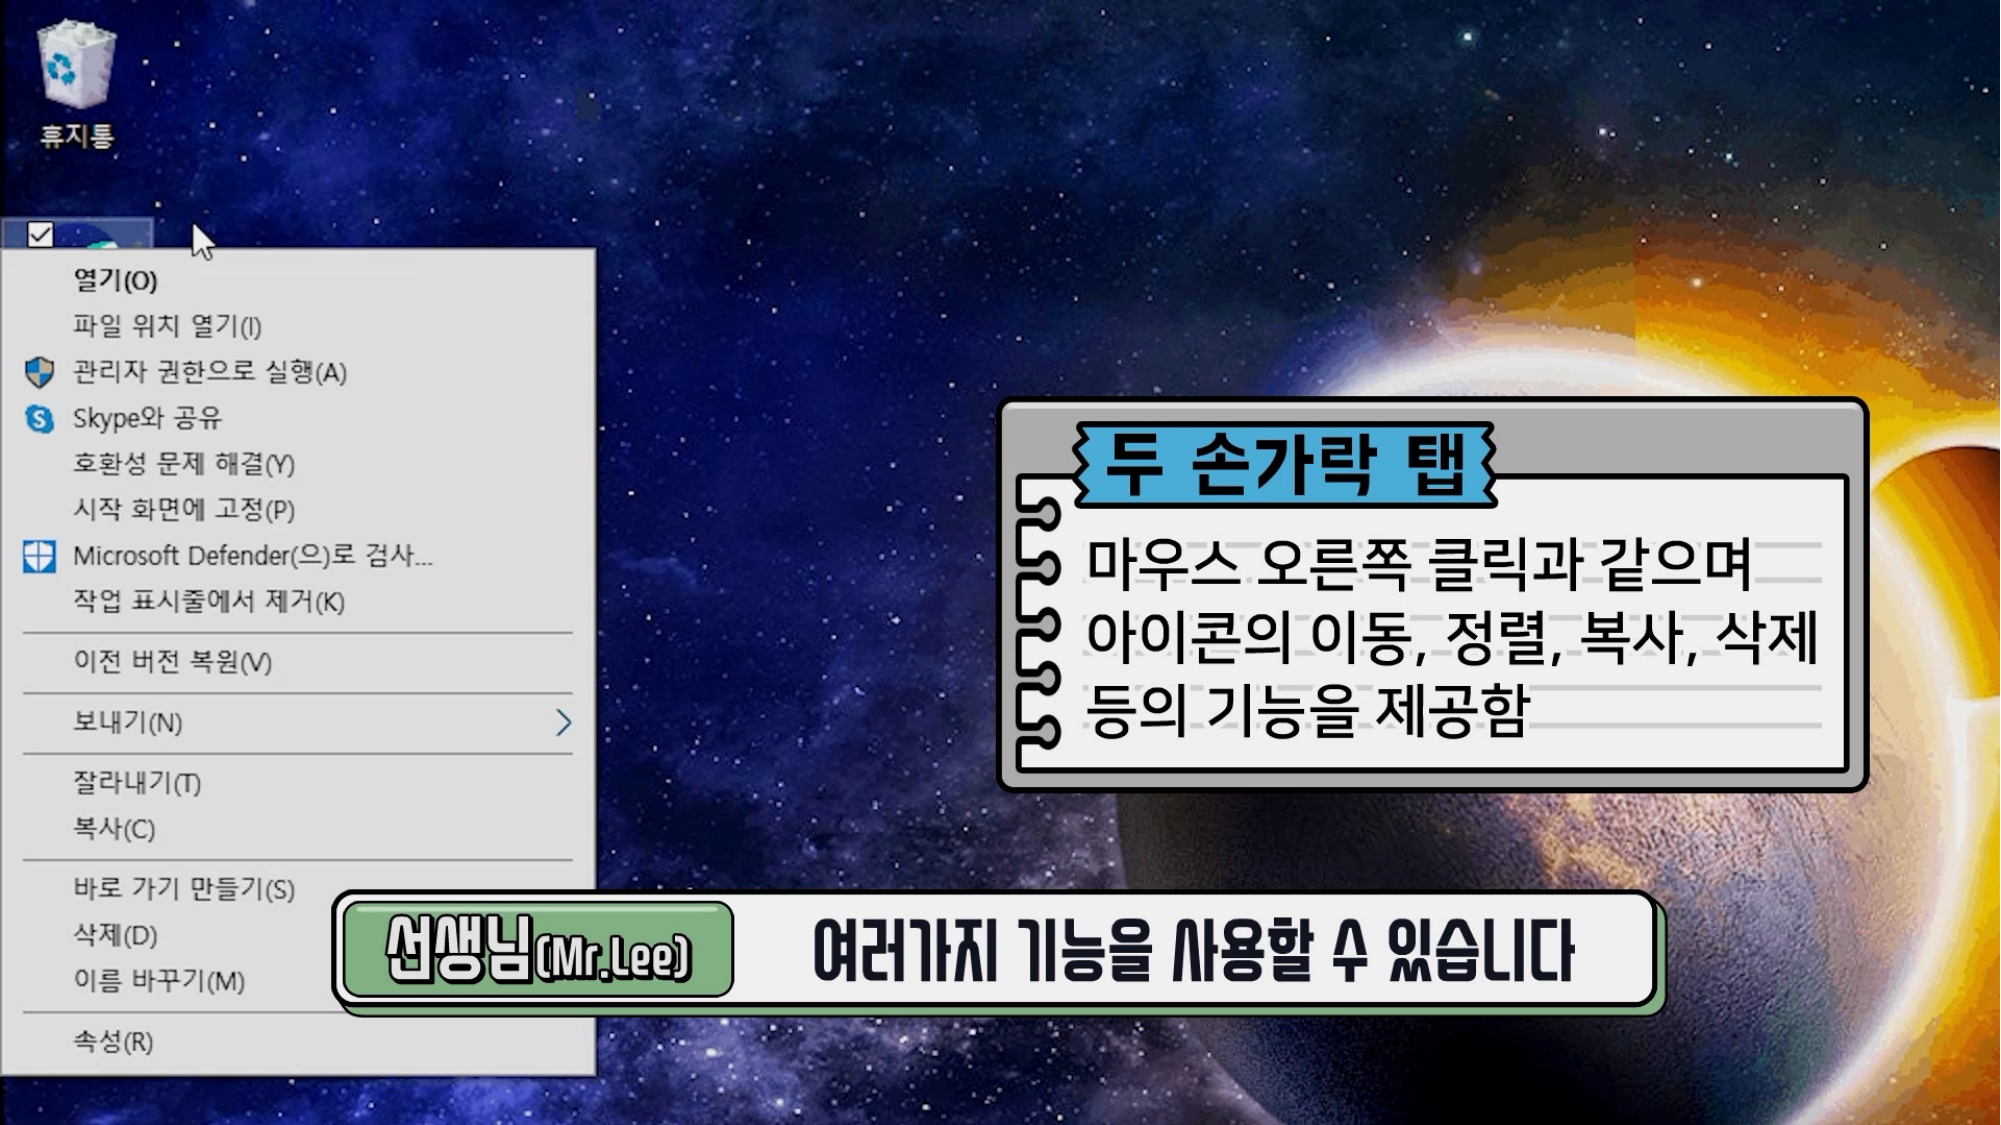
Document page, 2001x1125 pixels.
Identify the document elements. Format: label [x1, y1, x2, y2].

list [0, 0, 2000, 1125]
